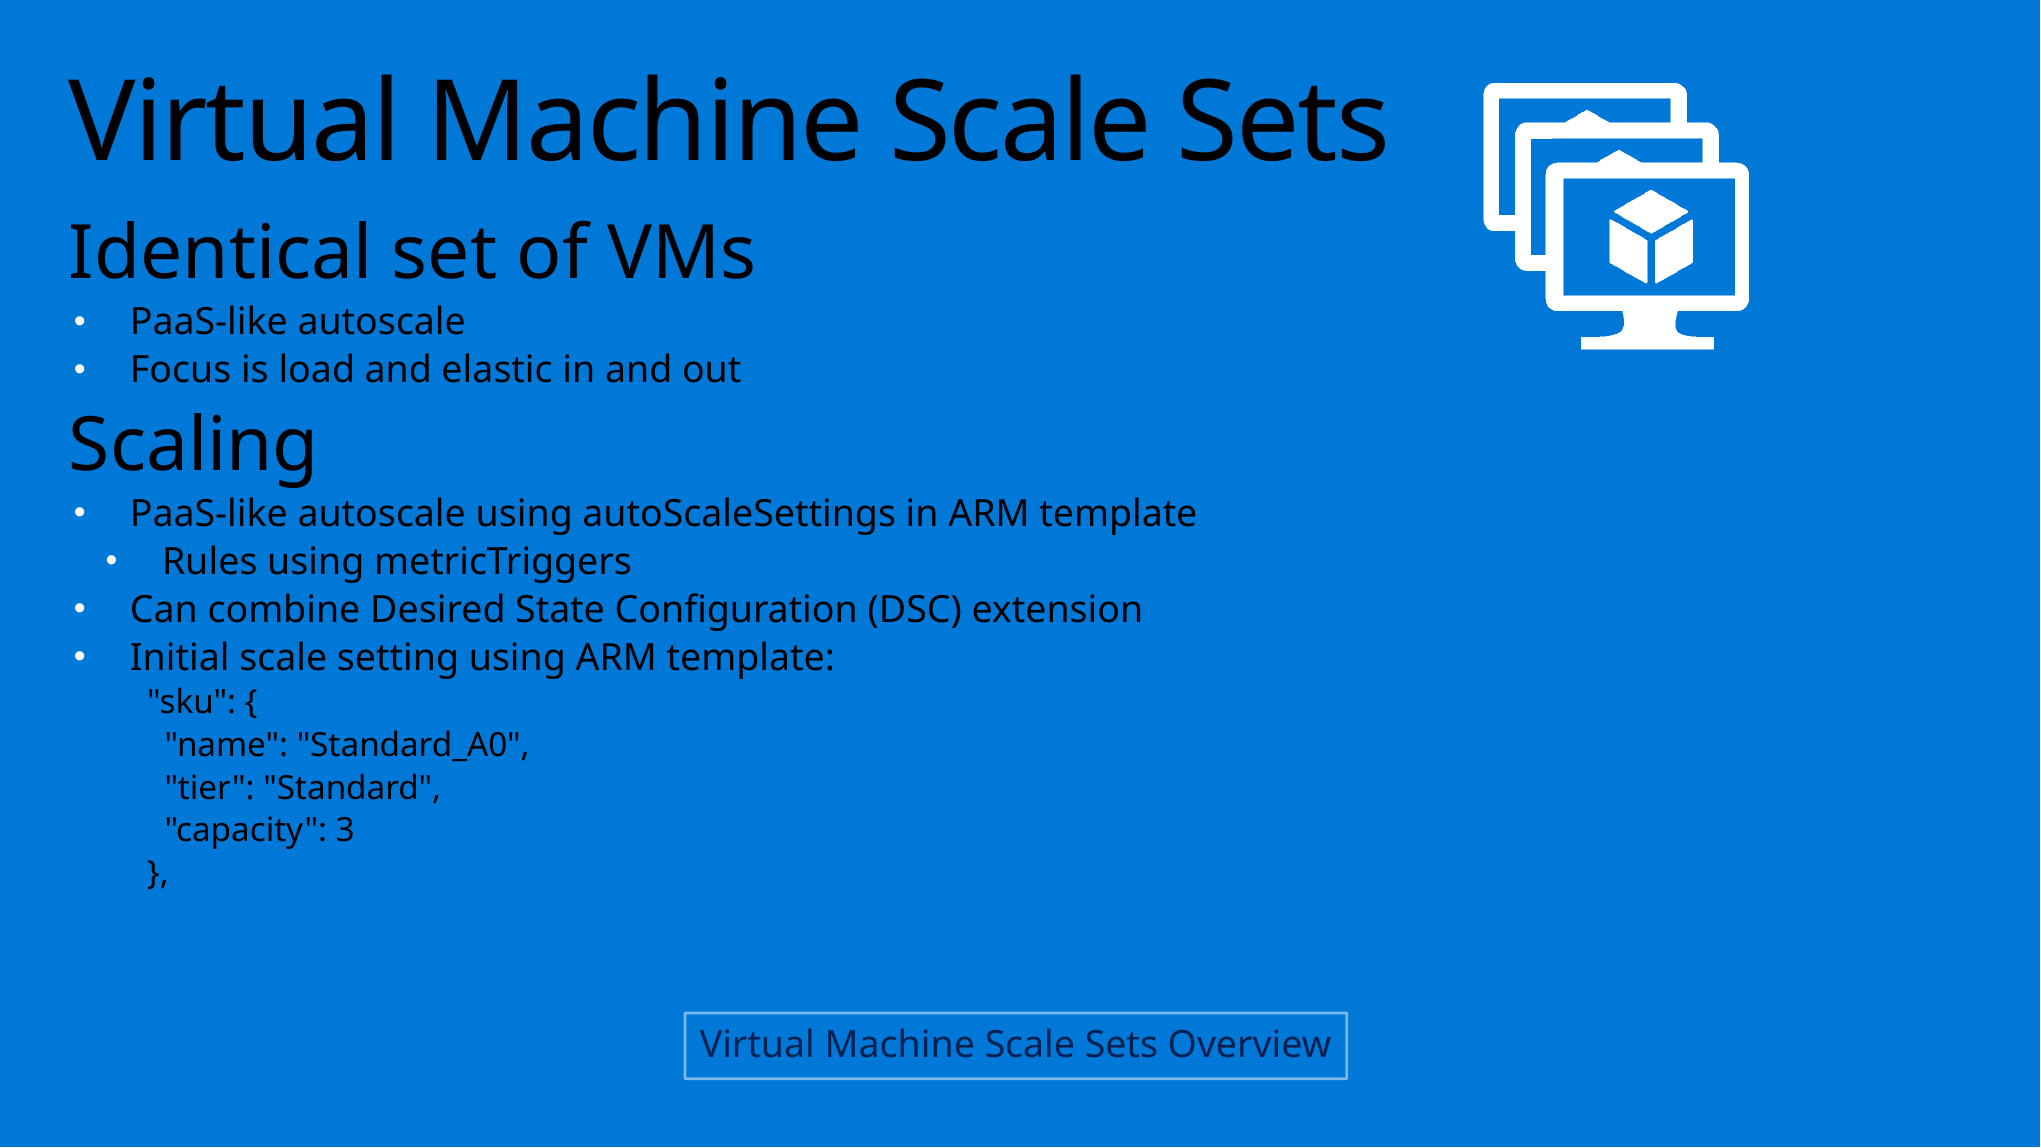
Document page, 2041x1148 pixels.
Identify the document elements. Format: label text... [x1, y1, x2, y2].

list Identical set of VMs PaaS-like autoscale Focus is load and elastic in and out Scaling PaaS-like autoscale using autoScaleSettings in ARM template Rules using metricTriggers Can combine Desired State Configuration (DSC) extension Initial scale setting using ARM template: "sku": { "name": "Standard_A0", "tier": "Standard", "capacity": 3 }, [45, 198, 1996, 934]
picture [1482, 82, 1750, 350]
text_box Virtual Machine Scale Sets Overview [684, 1012, 1348, 1080]
title Virtual Machine Scale Sets [45, 48, 1996, 198]
